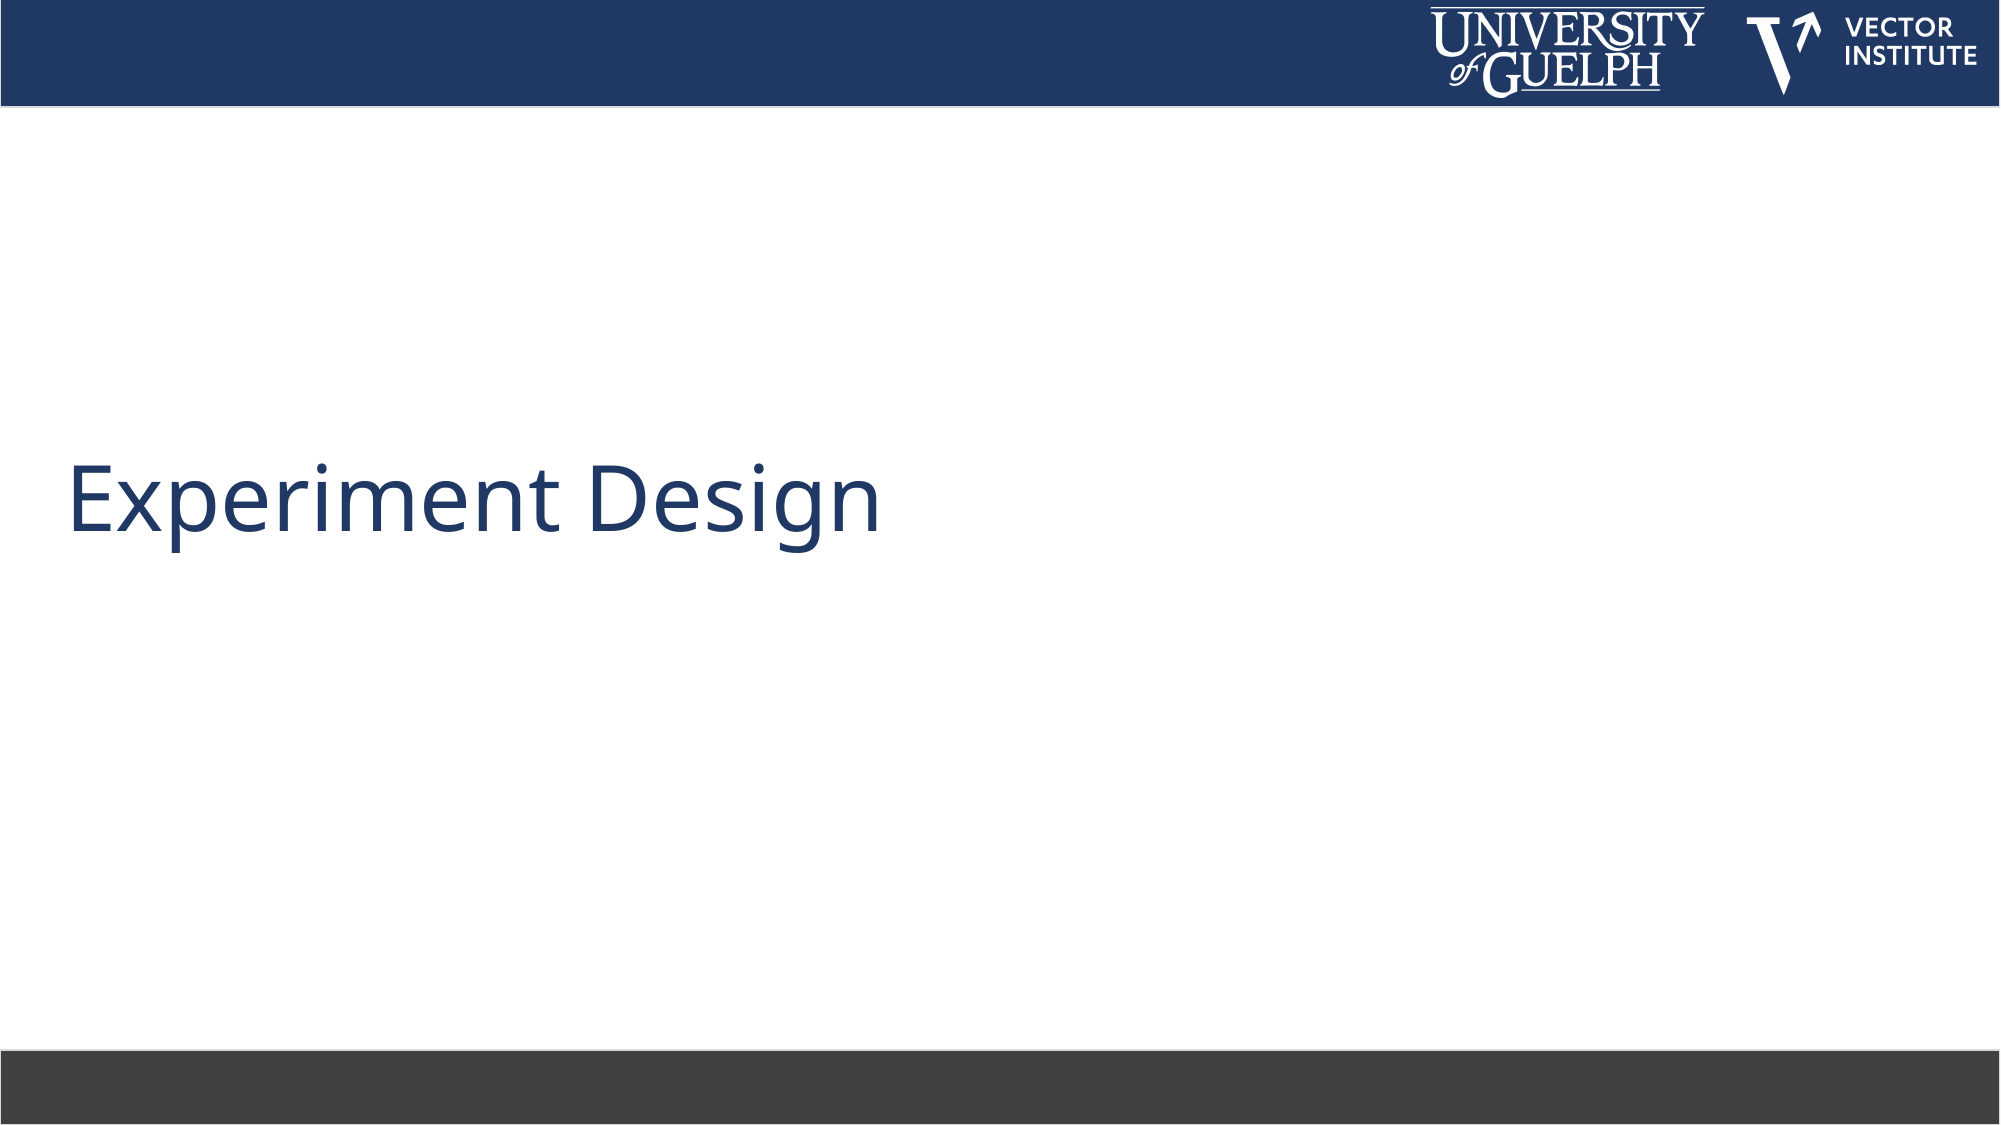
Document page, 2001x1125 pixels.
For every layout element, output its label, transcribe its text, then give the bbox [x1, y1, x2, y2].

title Experiment Design [50, 285, 1950, 706]
